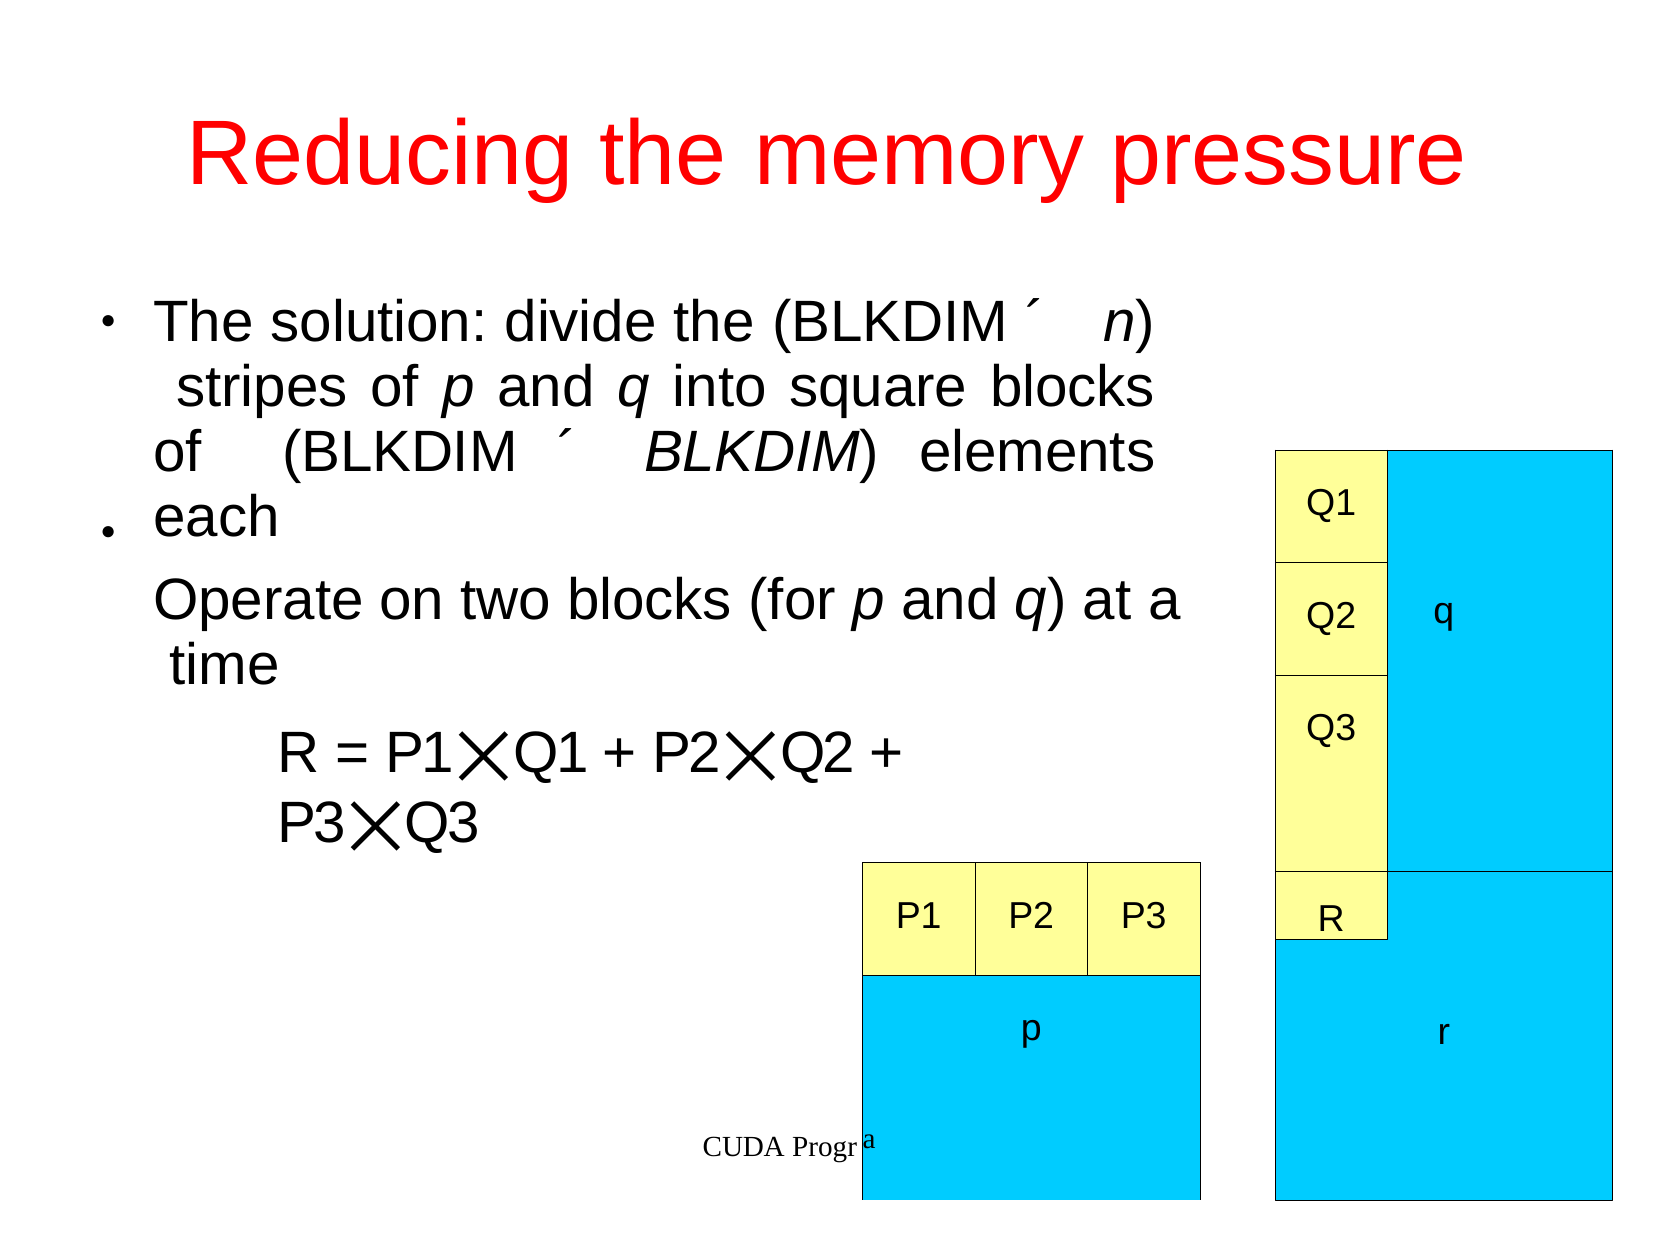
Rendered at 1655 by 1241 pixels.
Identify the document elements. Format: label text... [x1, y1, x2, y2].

text_box CUDA Progr [700, 1124, 859, 1162]
table_cell Q3 [1276, 676, 1387, 871]
text_box The solution: divide the (BLKDIM ´ n) stripes of p and q into square blocks of (BLKDIM ´ BLKDIM) elements each Operate on two blocks (for p and q) at a time [151, 282, 1186, 697]
table_cell Q2 [1276, 563, 1387, 675]
table_header Q1 [1276, 451, 1387, 562]
text_box R [1275, 872, 1388, 940]
text_box [1275, 872, 1613, 1200]
text_box R = P1⨉Q1 + P2⨉Q2 + P3⨉Q3 [275, 712, 1070, 855]
table_header P2 [976, 863, 1087, 975]
table_header q [1388, 451, 1612, 871]
table_header P3 [1088, 863, 1200, 975]
table_cell p a [863, 976, 1200, 1200]
text_box ● [98, 511, 124, 545]
title Reducing the memory pressure [184, 90, 1468, 301]
text_box r [1437, 1004, 1453, 1052]
table_header P1 [863, 863, 975, 975]
text_box ● [98, 300, 124, 335]
